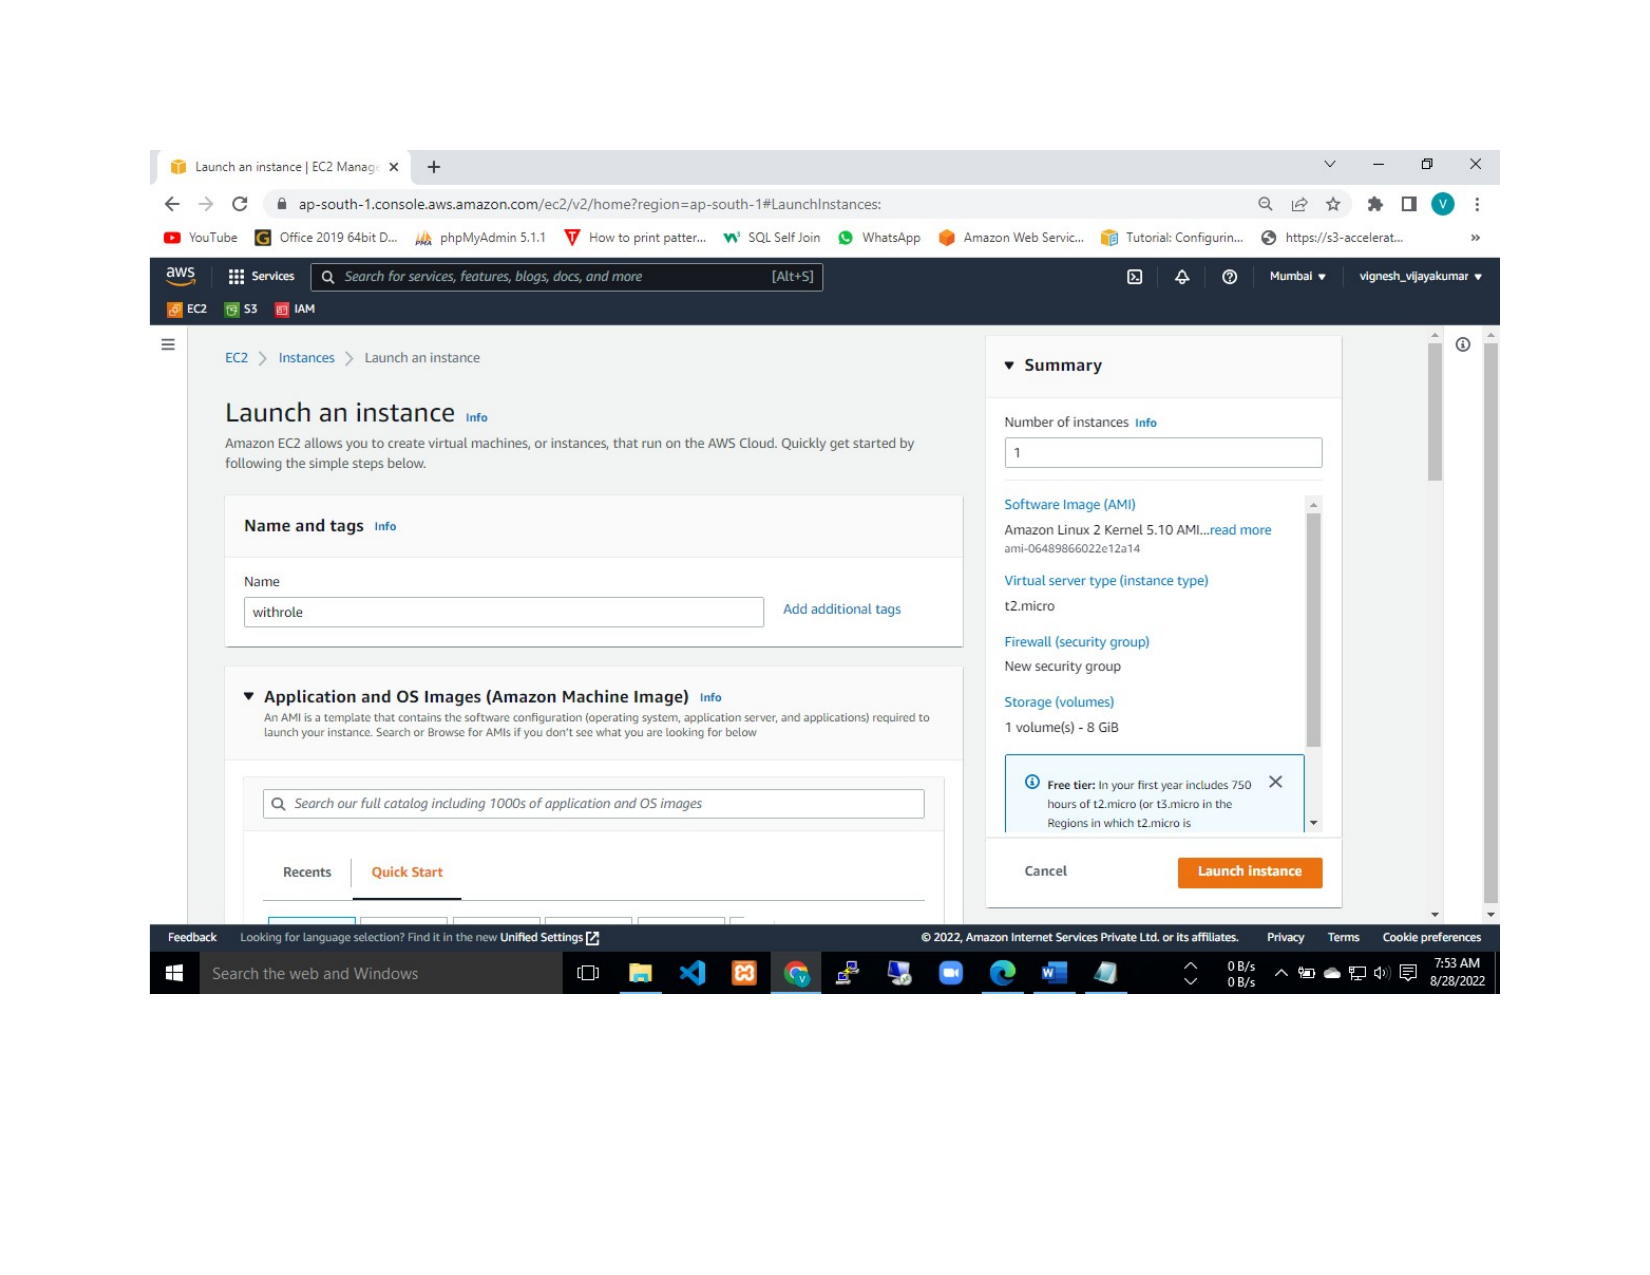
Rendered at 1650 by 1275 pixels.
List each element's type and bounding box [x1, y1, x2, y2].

text_box [149, 150, 1500, 994]
